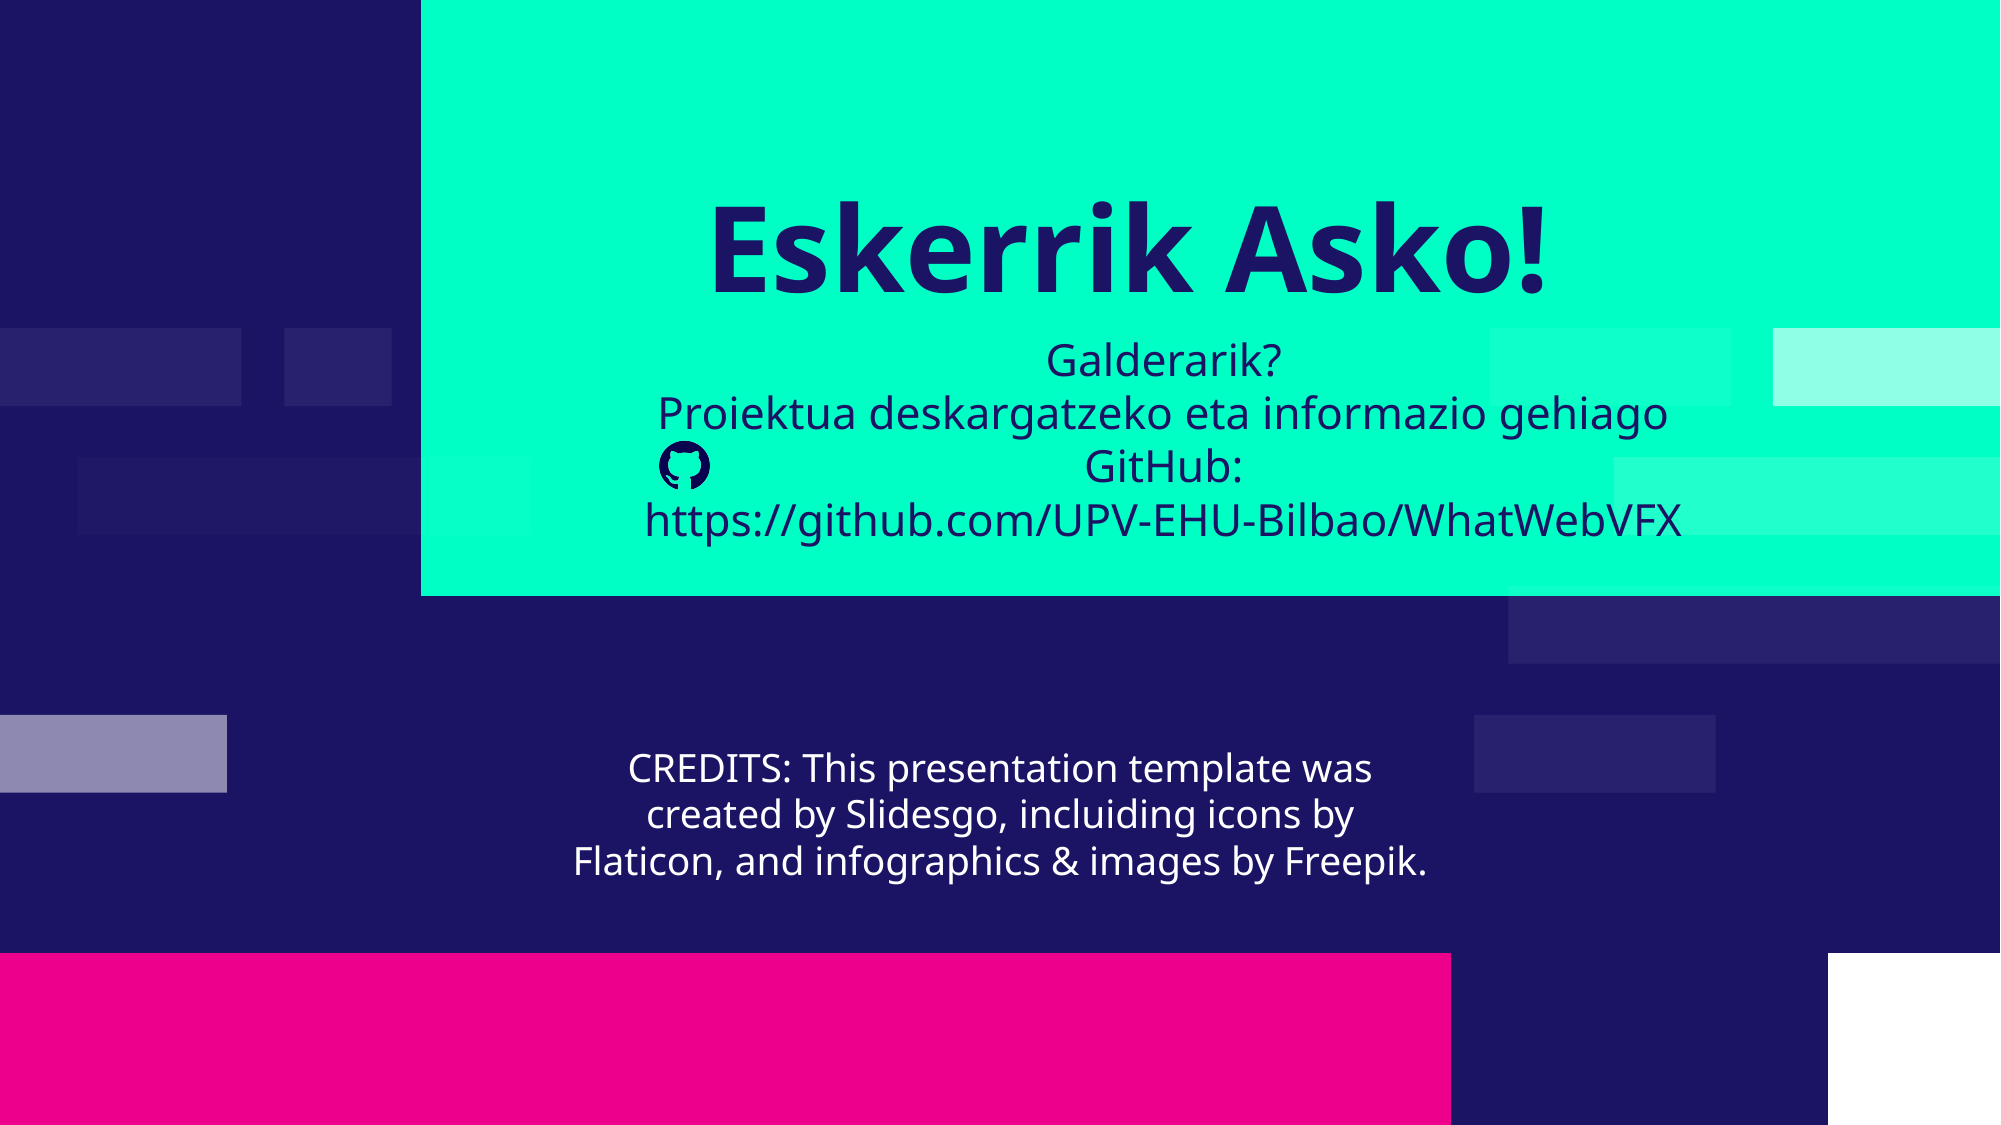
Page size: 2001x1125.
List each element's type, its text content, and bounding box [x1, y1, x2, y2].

title Eskerrik Asko! [537, 153, 1718, 300]
subtitle Galderarik? Proiektua deskargatzeko eta informazio gehiago GitHub: https://github.com/UPV-EHU-Bilbao/WhatWebVFX [609, 331, 1718, 596]
picture [659, 440, 710, 491]
